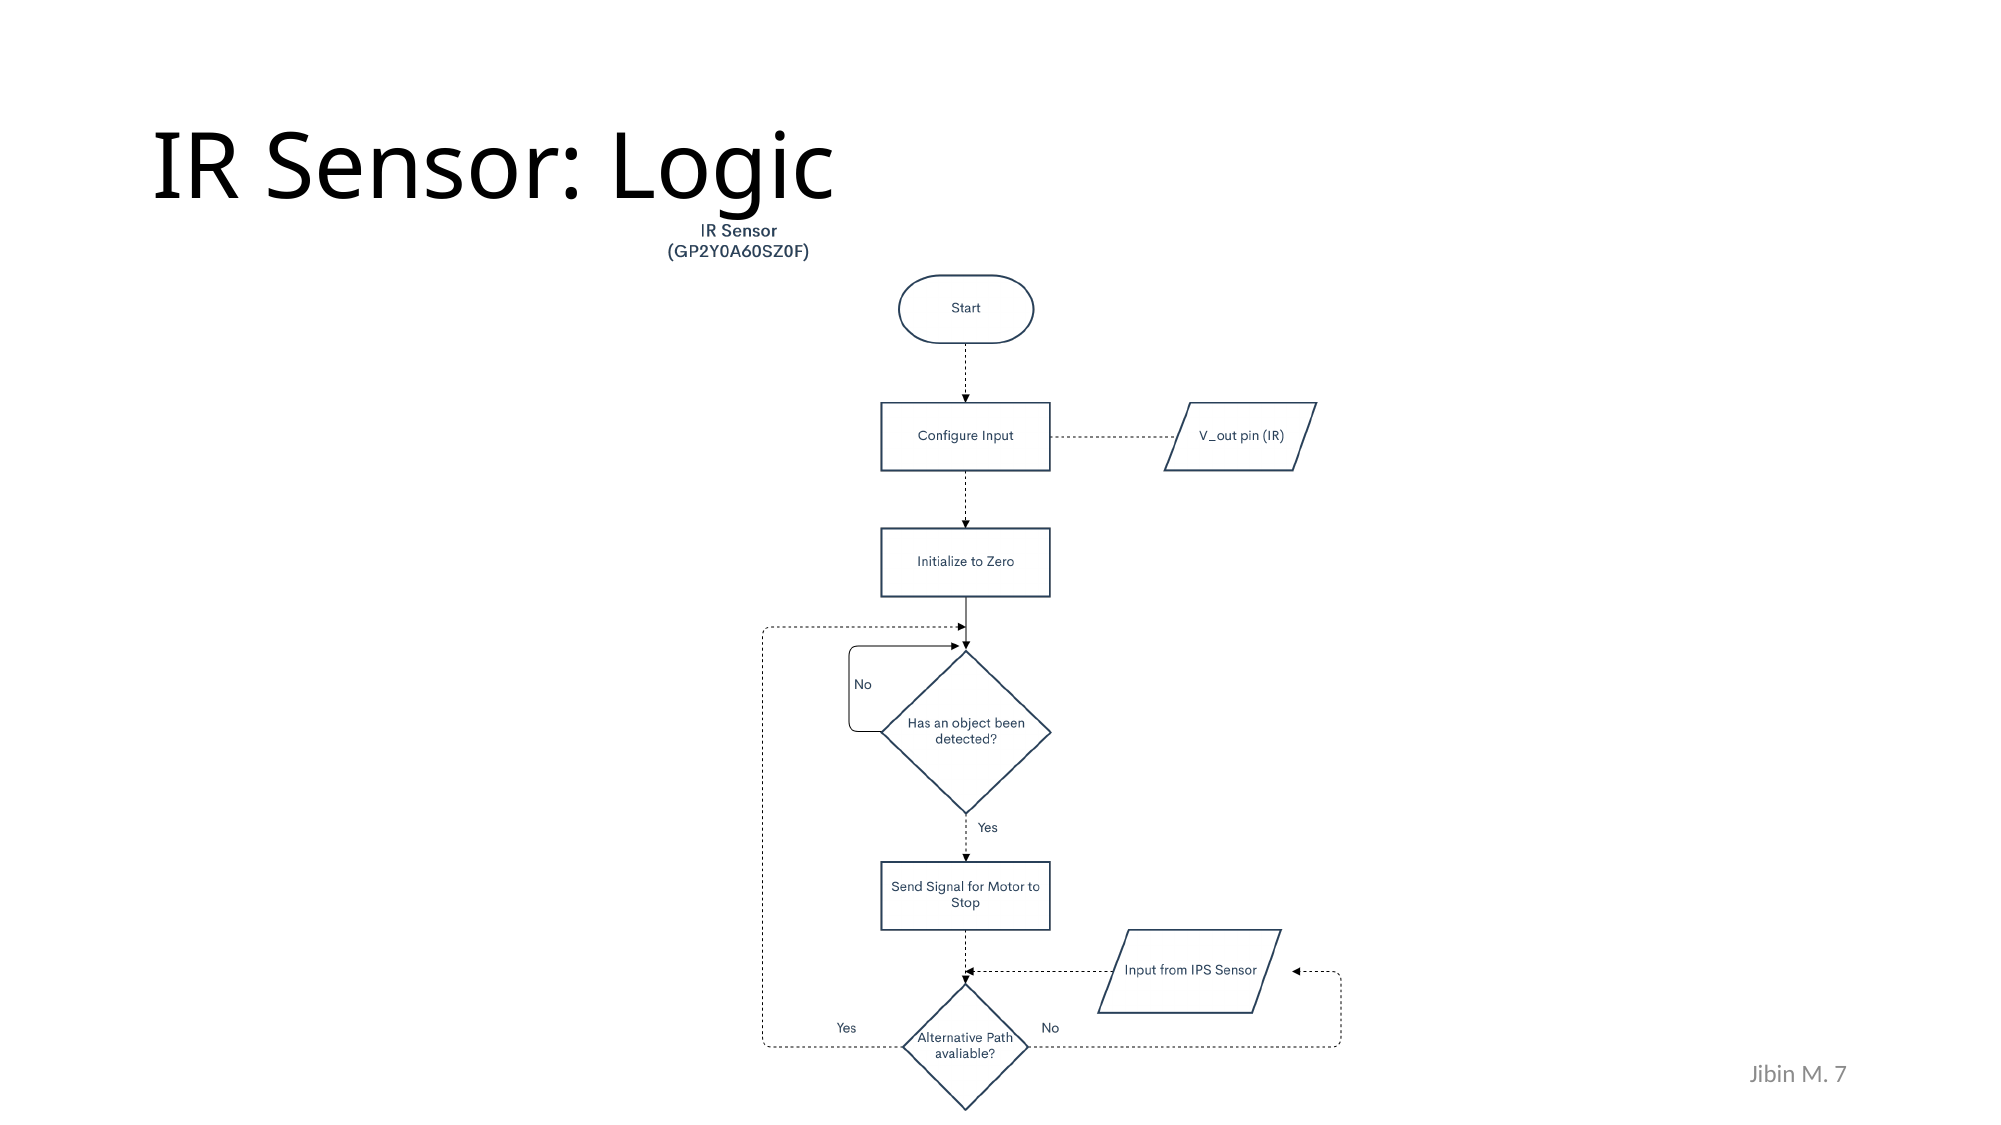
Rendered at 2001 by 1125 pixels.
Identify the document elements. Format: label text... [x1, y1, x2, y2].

picture [652, 207, 1349, 1111]
slide_number Jibin M. 7 [1412, 1042, 1863, 1103]
title IR Sensor: Logic [137, 59, 1863, 278]
